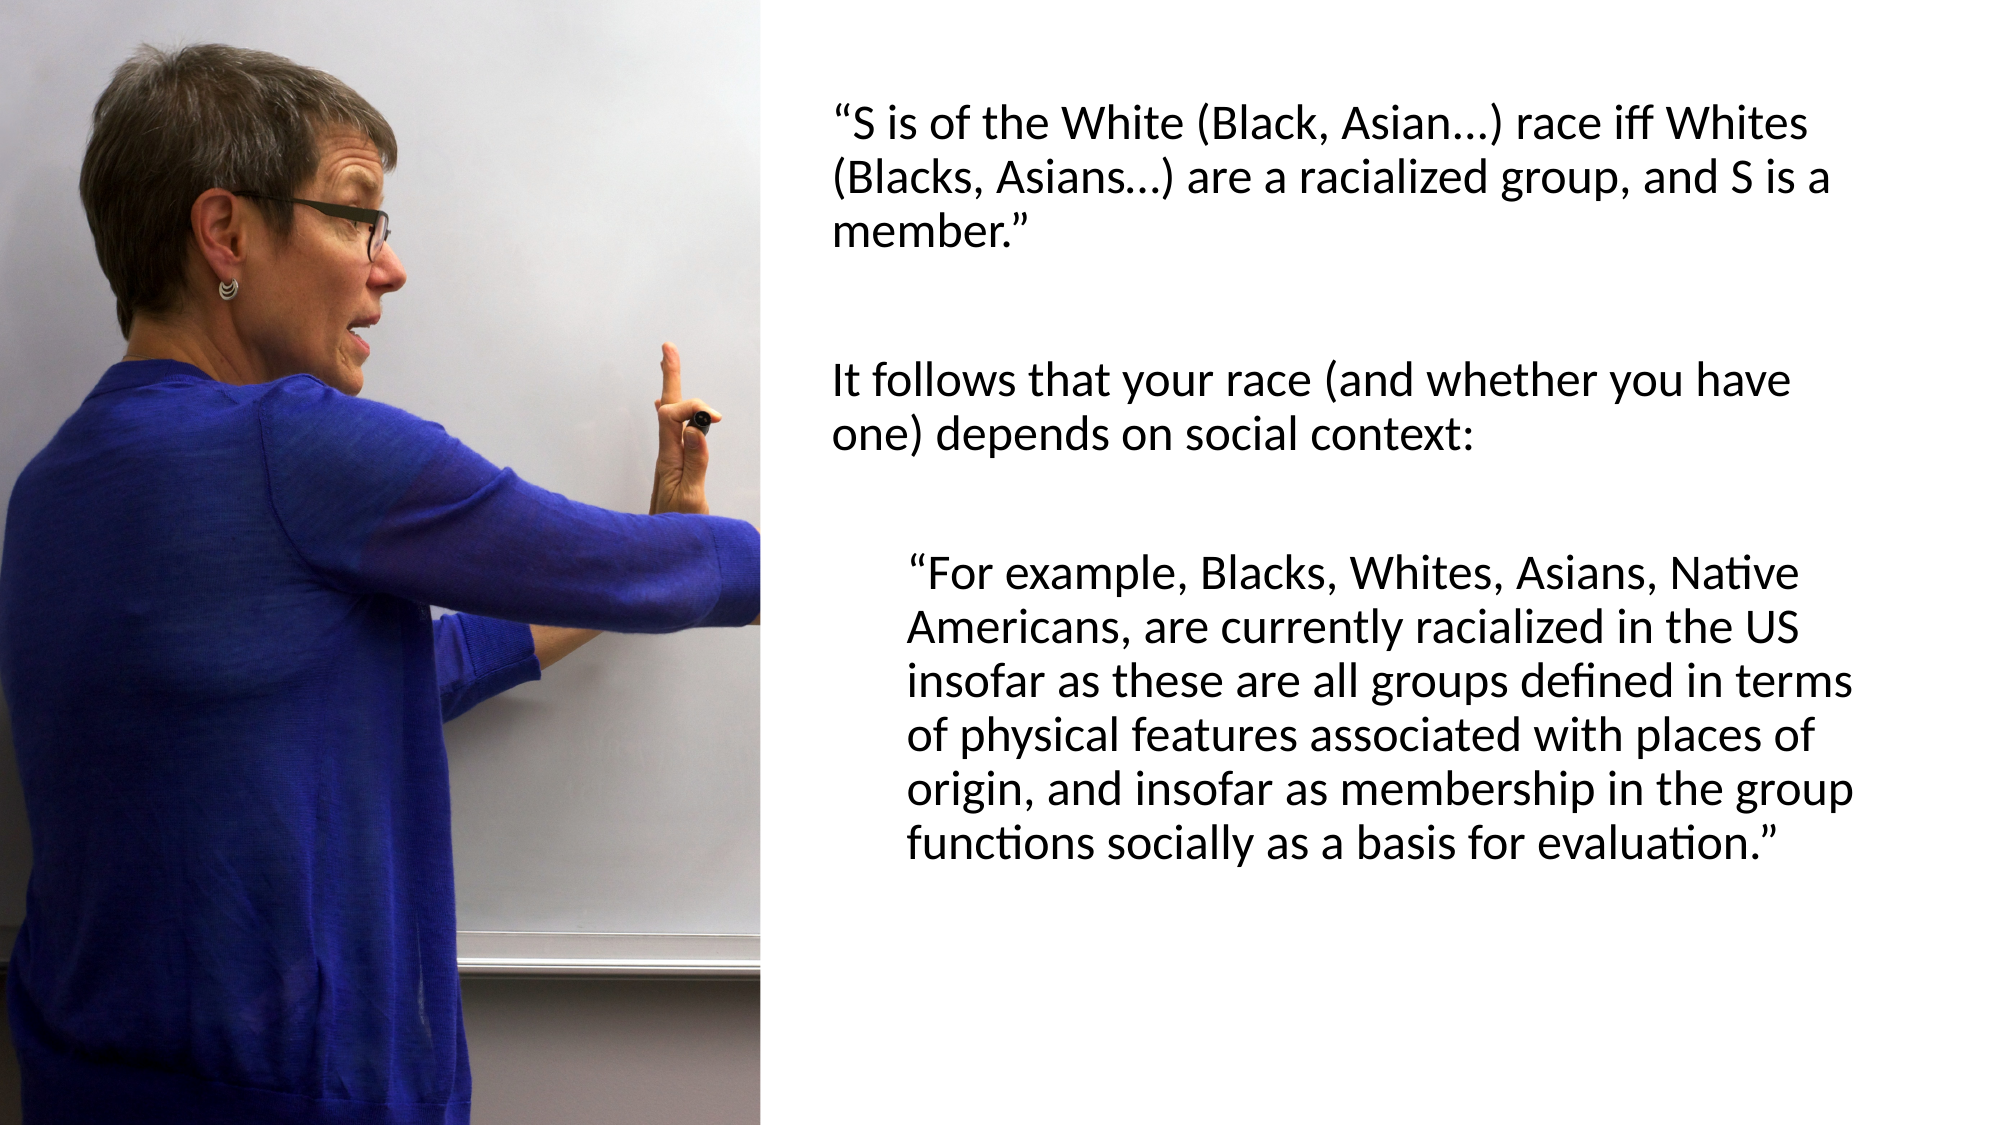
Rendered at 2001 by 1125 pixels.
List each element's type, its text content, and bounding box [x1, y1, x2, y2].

picture [0, 0, 761, 1125]
list “S is of the White (Black, Asian...) race iff Whites (Blacks, Asians…) are a racialized group, and S is a member.” It follows that your race (and whether you have one) depends on social context: “For example, Blacks, Whites, Asians, Native Americans, are currently racialized in the US insofar as these are all groups defined in terms of physical features associated with places of origin, and insofar as membership in the group functions socially as a basis for evaluation.” [816, 88, 1898, 1037]
